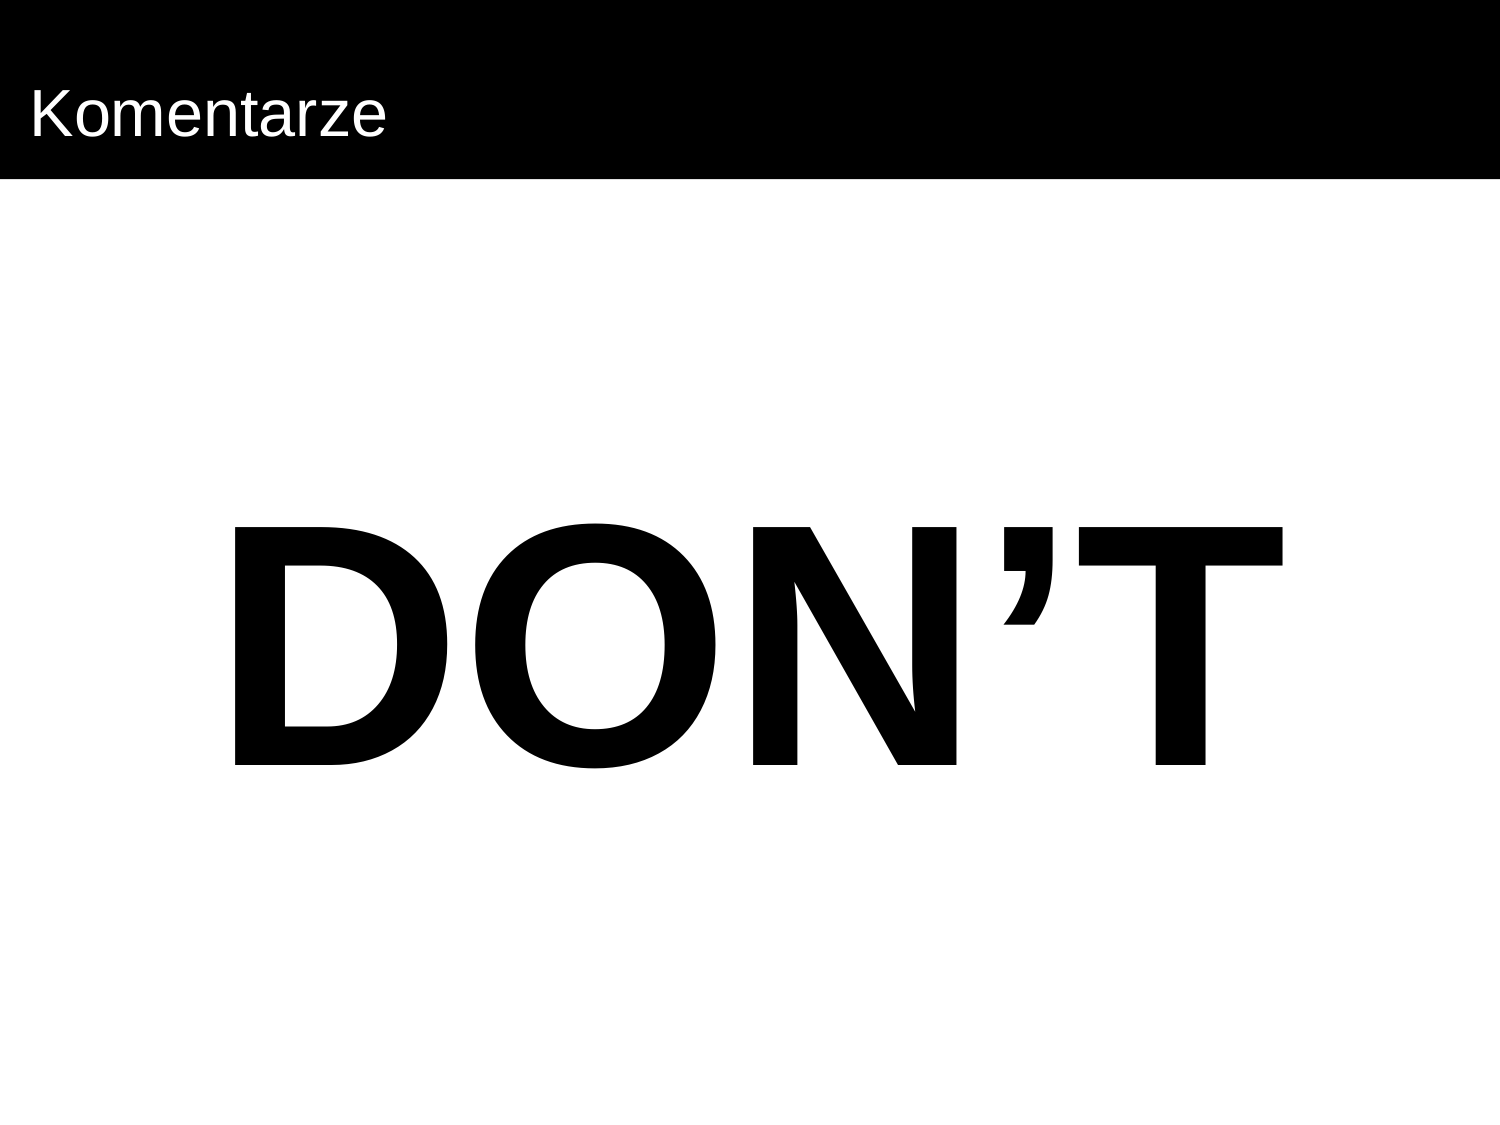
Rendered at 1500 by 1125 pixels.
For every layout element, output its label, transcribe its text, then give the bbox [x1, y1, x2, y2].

title Komentarze [0, 0, 1500, 180]
list DON’T [75, 420, 1425, 1005]
